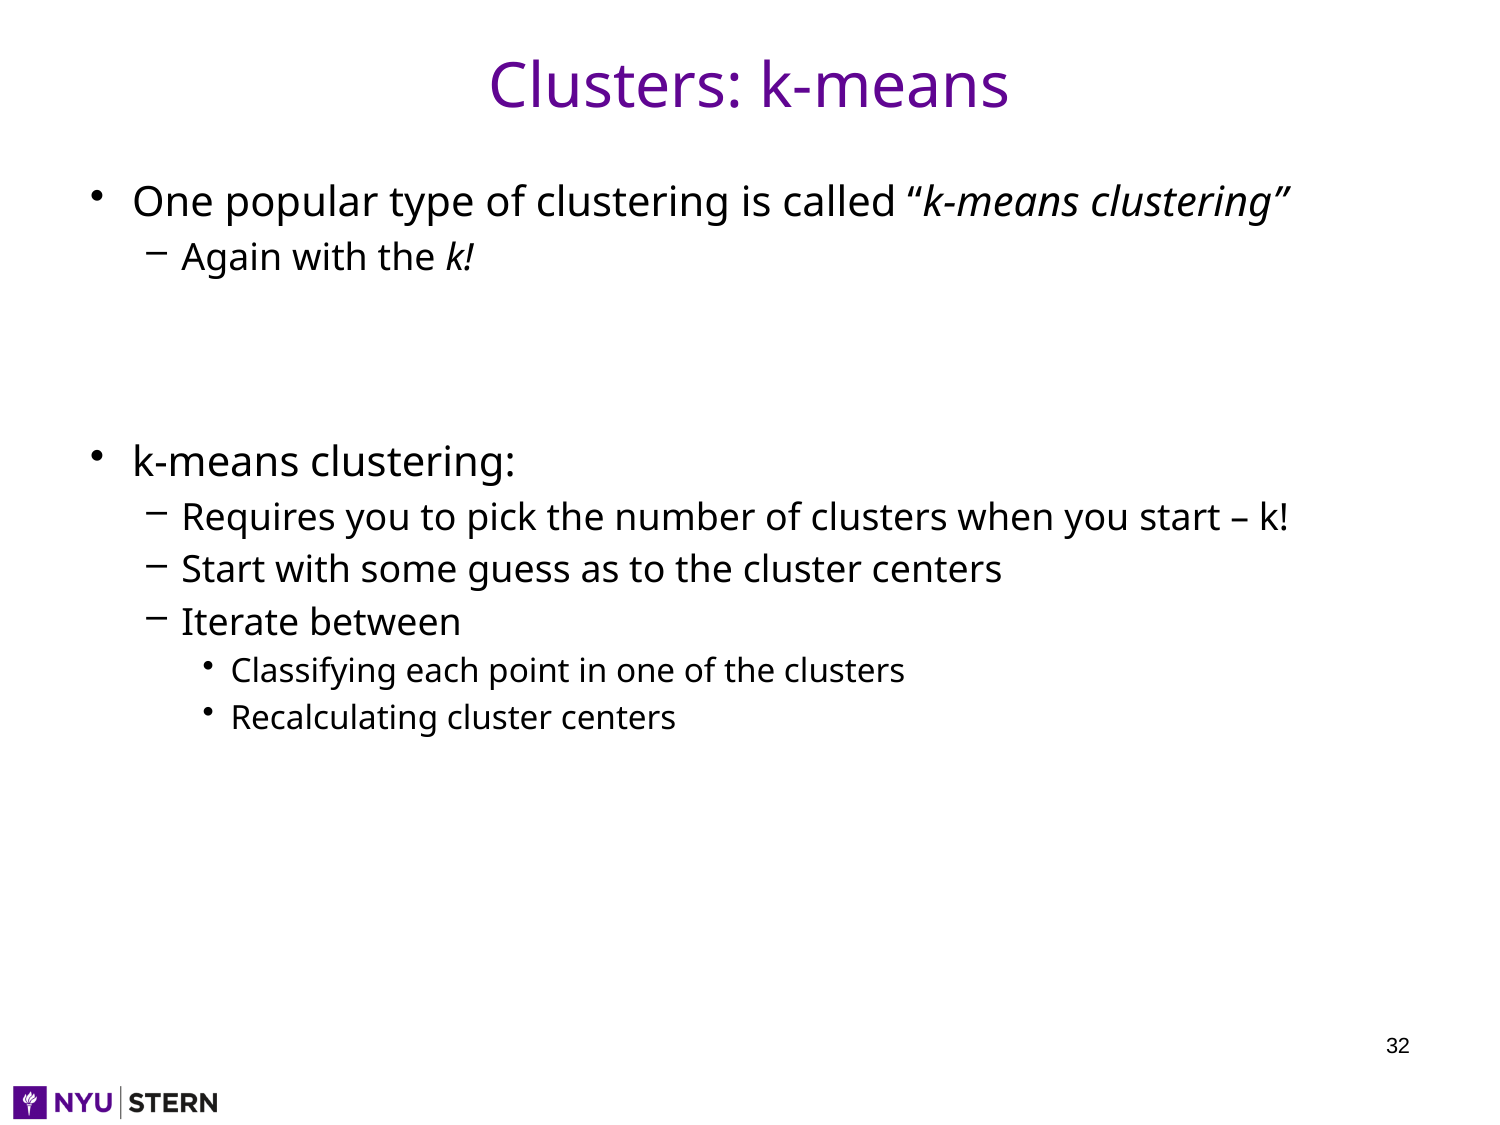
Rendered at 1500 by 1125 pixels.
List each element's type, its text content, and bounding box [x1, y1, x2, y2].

list One popular type of clustering is called “k-means clustering” Again with the k! k-means clustering: Requires you to pick the number of clusters when you start – k! Start with some guess as to the cluster centers Iterate between Classifying each point in one of the clusters Recalculating cluster centers [75, 167, 1425, 958]
slide_number 32 [1074, 1024, 1426, 1103]
title Clusters: k-means [75, 22, 1425, 142]
picture [0, 1038, 230, 1125]
